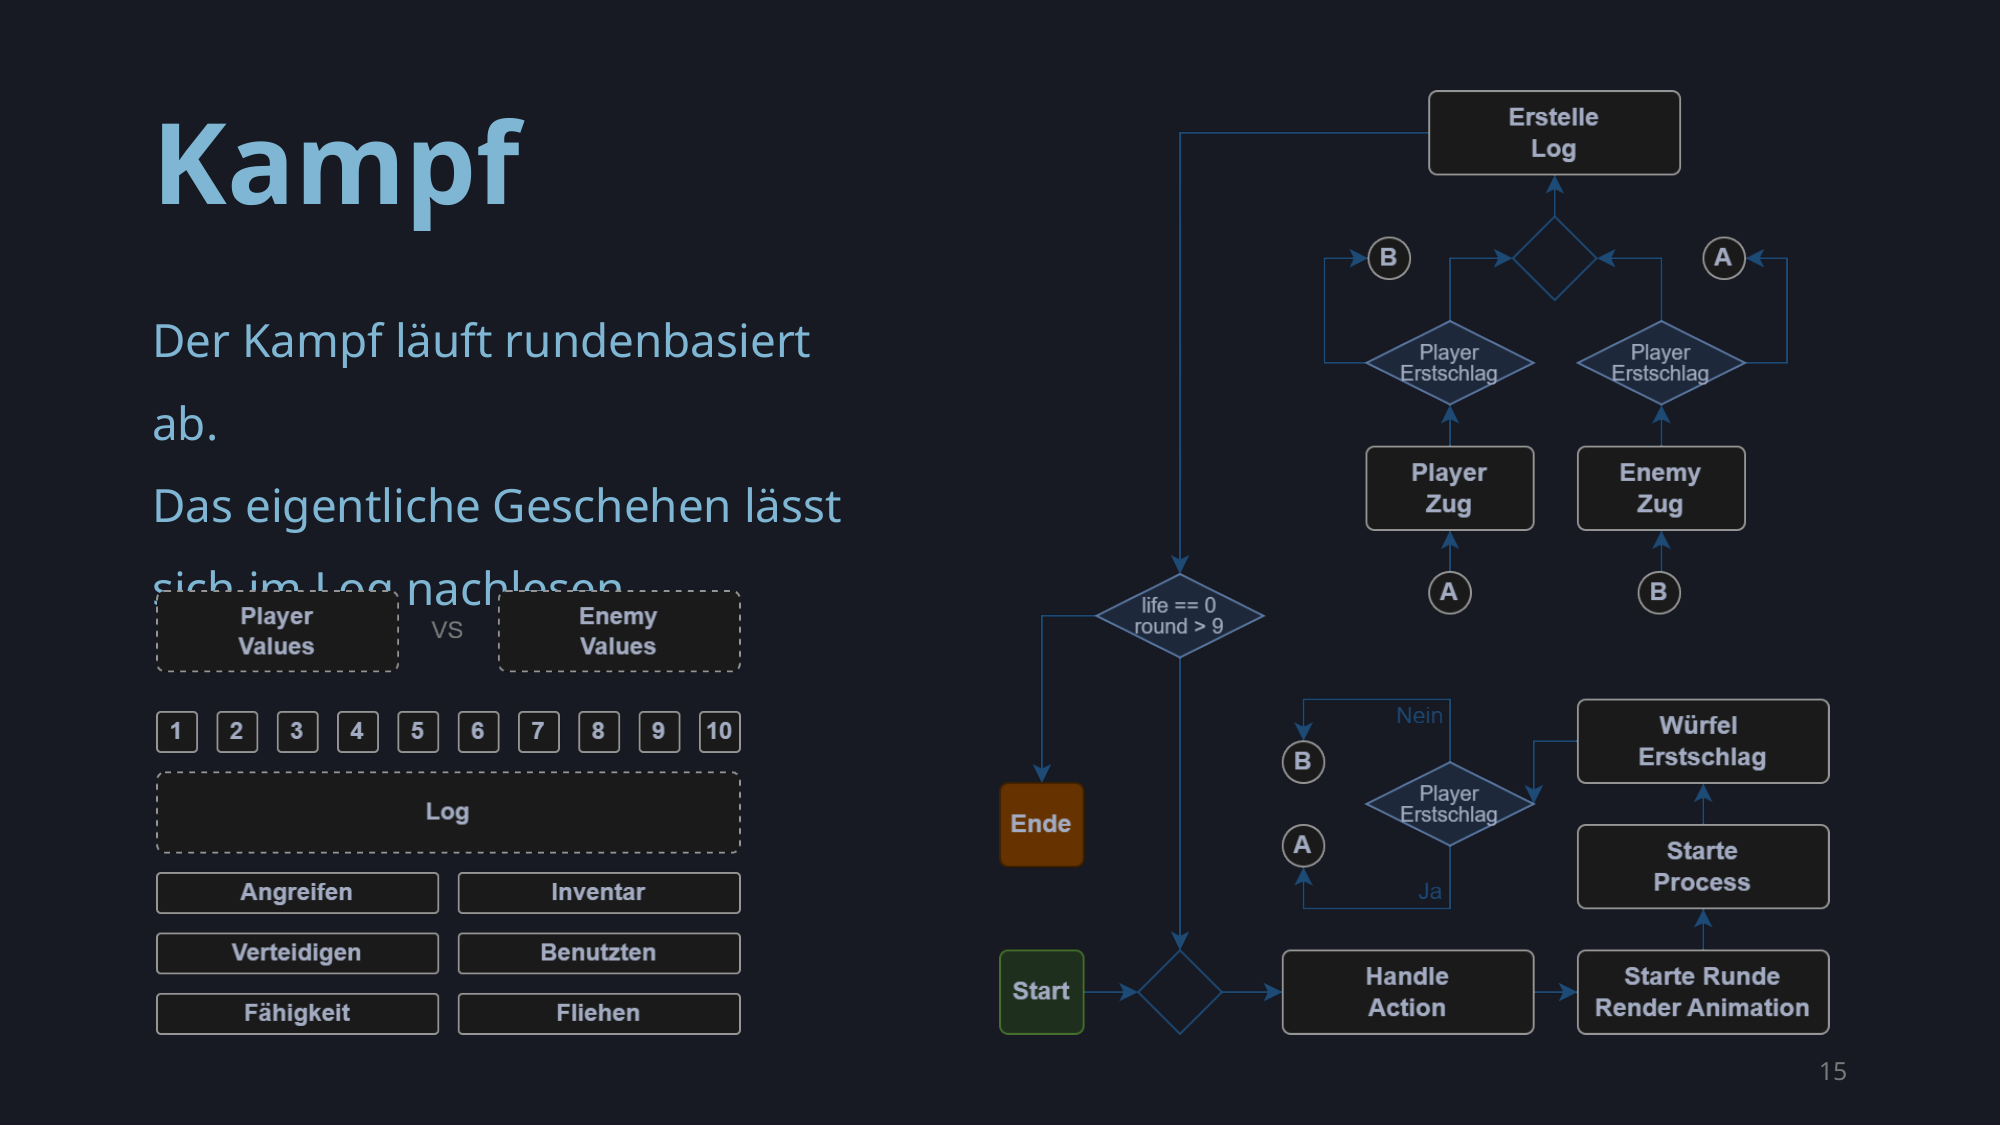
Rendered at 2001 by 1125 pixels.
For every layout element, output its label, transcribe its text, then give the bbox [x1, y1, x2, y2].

picture [155, 590, 742, 1036]
title Kampf [137, 59, 1863, 278]
picture [999, 89, 1830, 1036]
text_box Der Kampf läuft rundenbasiert ab. Das eigentliche Geschehen lässt sich im Log nachlesen. [137, 277, 881, 622]
slide_number 15 [1412, 1042, 1863, 1103]
